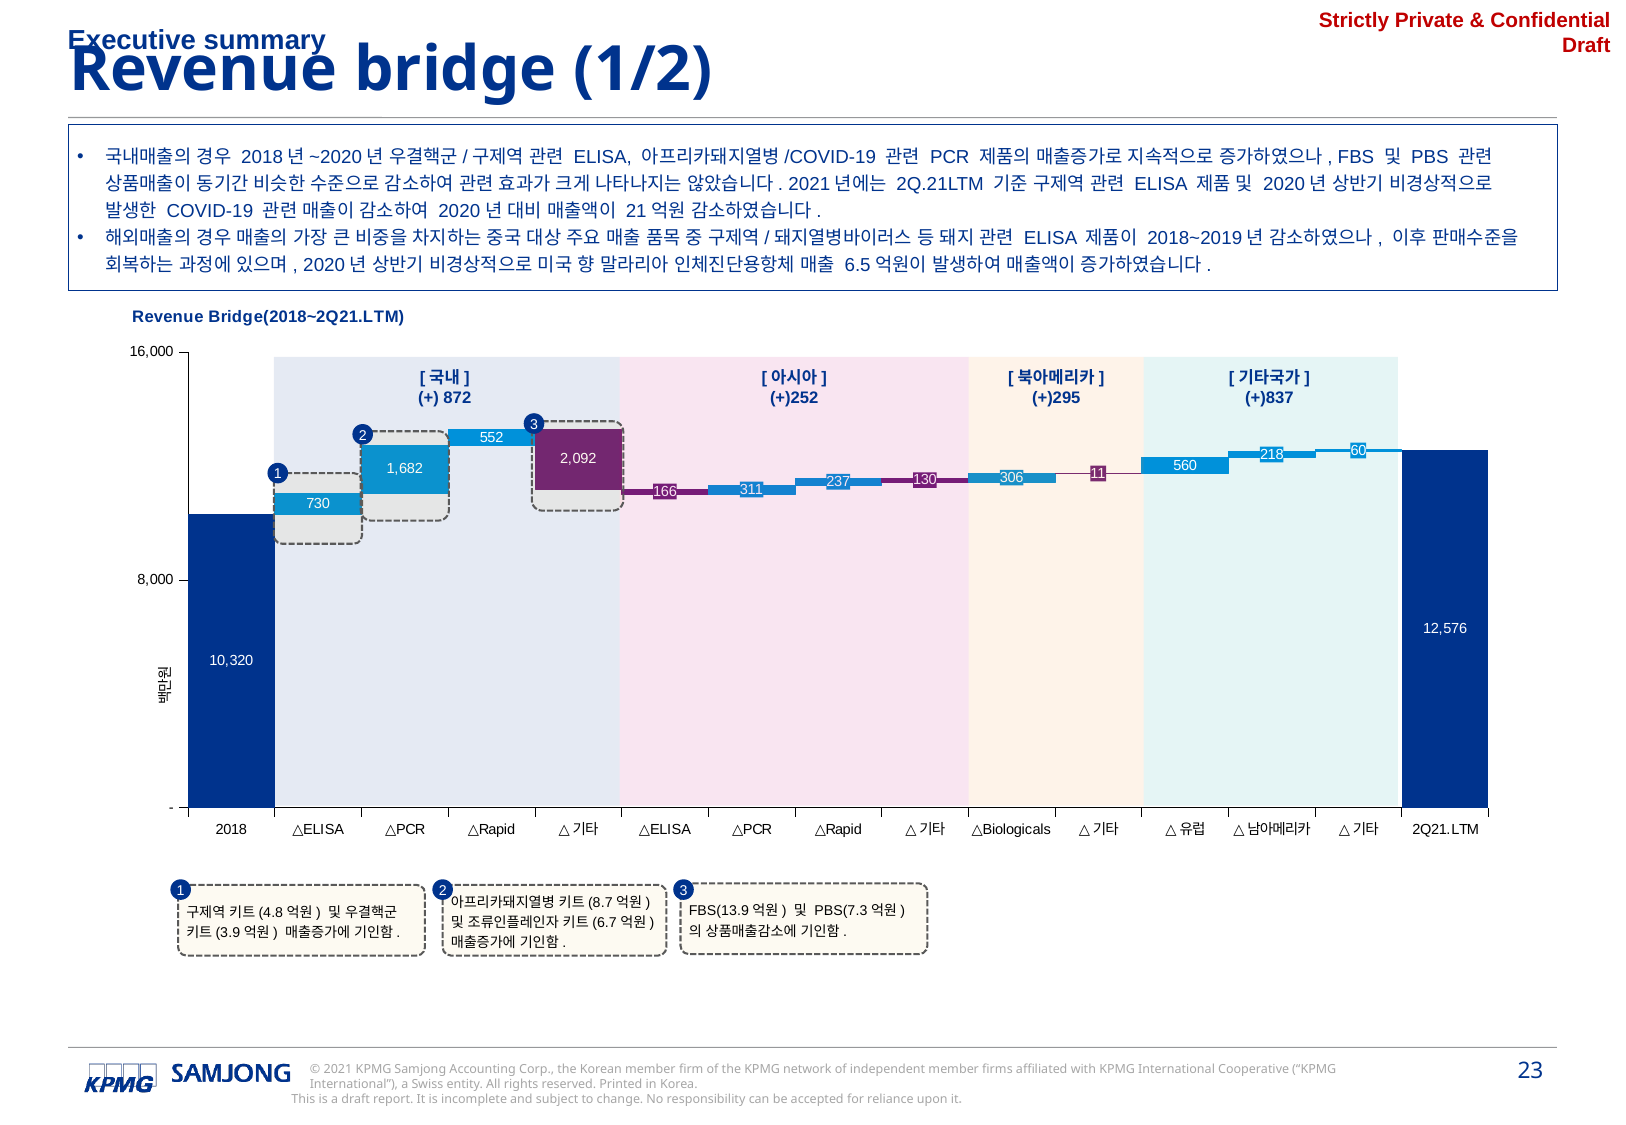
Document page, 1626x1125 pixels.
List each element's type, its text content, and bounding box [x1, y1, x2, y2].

text_box Executive summary [67, 14, 1565, 46]
text_box 국내매출의 경우 2018년~2020년 우결핵군/구제역 관련 ELISA, 아프리카돼지열병/COVID-19 관련 PCR 제품의 매출증가로 지속적으로 증가하였으나, FBS 및 PBS 관련 상품매출이 동기간 비슷한 수준으로 감소하여 관련 효과가 크게 나타나지는 않았습니다. 2021년에는 2Q.21LTM 기준 구제역 관련 ELISA 제품 및 2020년 상반기 비경상적으로 발생한 COVID-19 관련 매출이 감소하여 2020년 대비 매출액이 21억원 감소하였습니다. 해외매출의 경우 매출의 가장 큰 비중을 차지하는 중국 대상 주요 매출 품목 중 구제역/돼지열병바이러스 등 돼지 관련 ELISA 제품이 2018~2019년 감소하였으나, 이후 판매수준을 회복하는 과정에 있으며, 2020년 상반기 비경상적으로 미국 향 말라리아 인체진단용항체 매출 6.5억원이 발생하여 매출액이 증가하였습니다. [67, 123, 1558, 223]
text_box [267, 462, 362, 544]
chart [0, 223, 1625, 1125]
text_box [352, 423, 449, 521]
text_box Revenue bridge (1/2) [69, 46, 1559, 113]
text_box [673, 879, 928, 955]
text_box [523, 413, 624, 511]
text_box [338, 356, 1377, 806]
